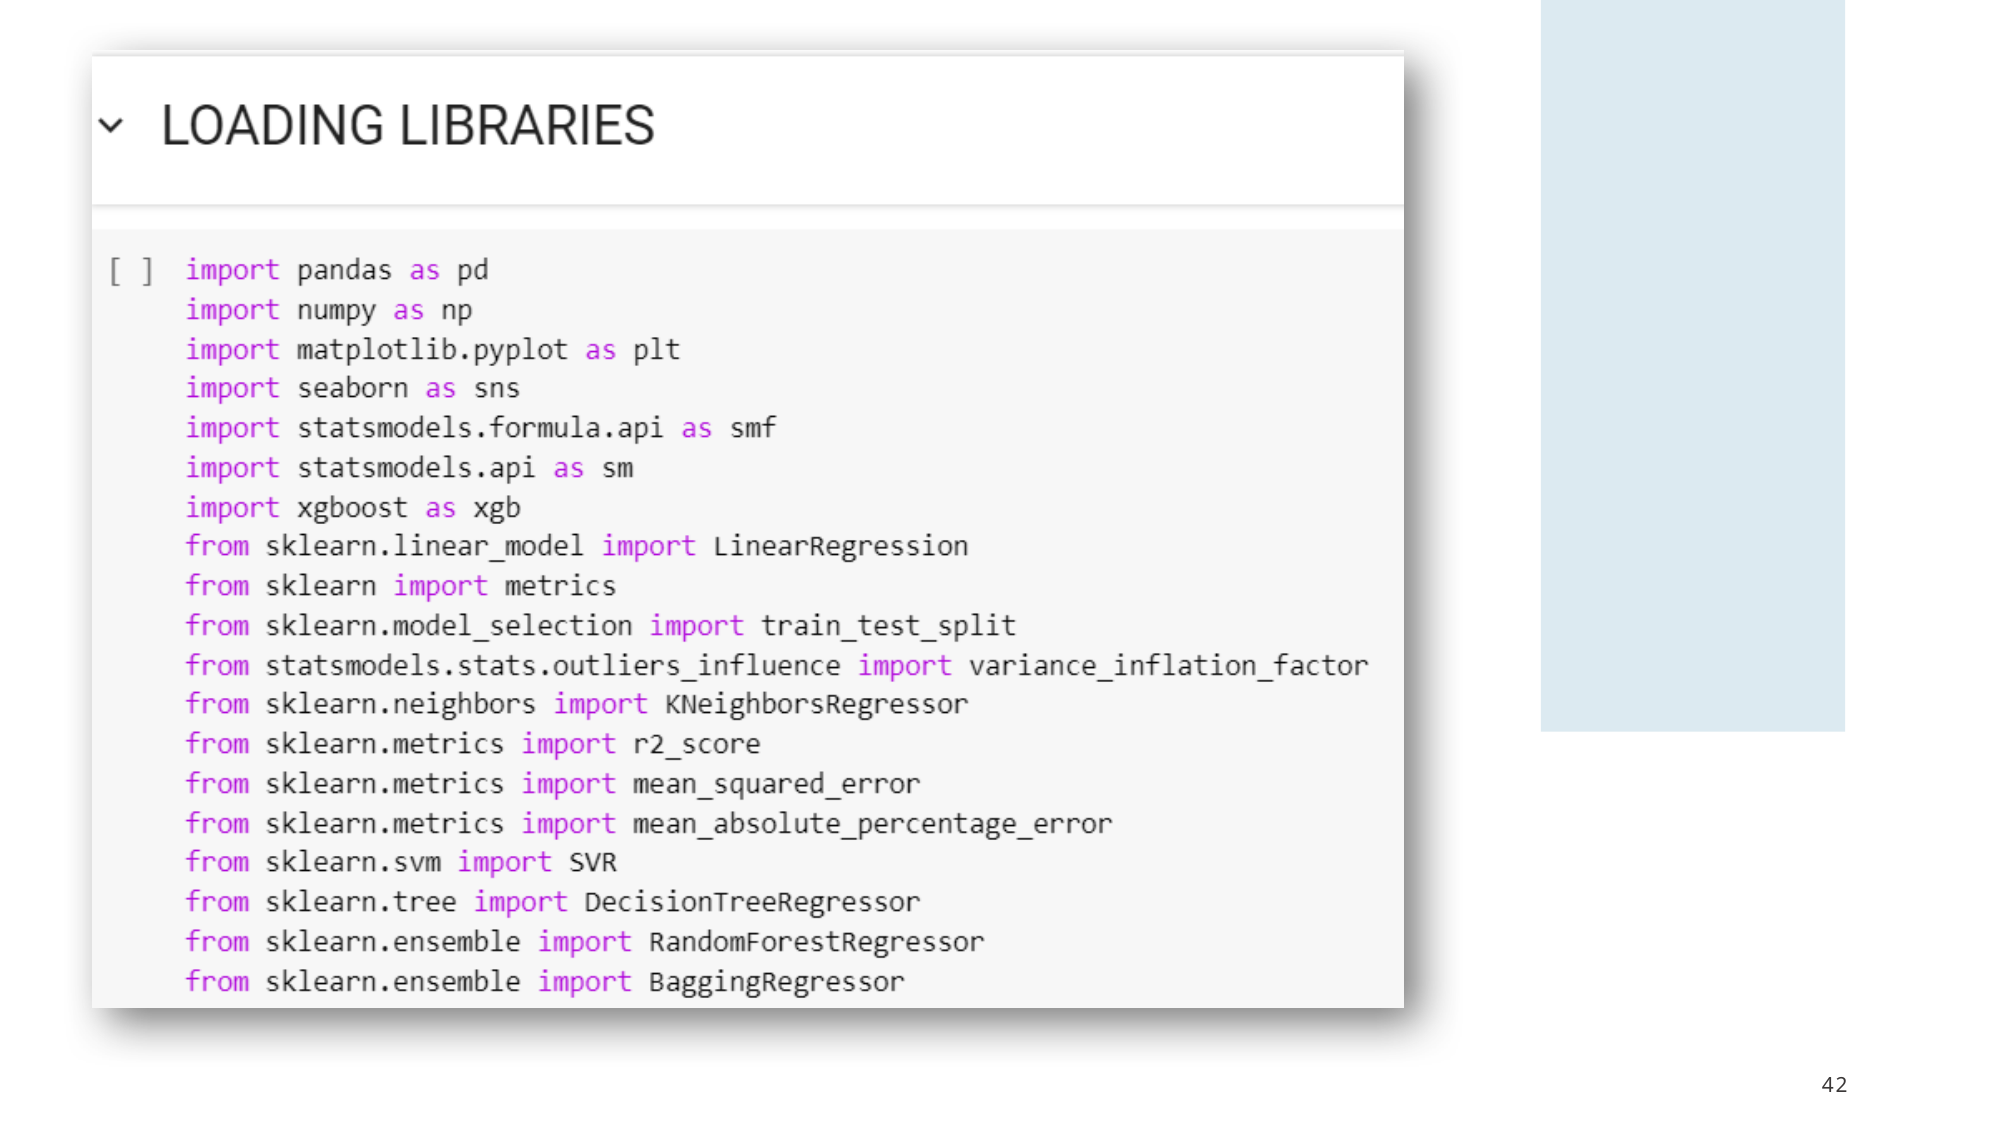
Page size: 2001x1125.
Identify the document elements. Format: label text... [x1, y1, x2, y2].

slide_number 42 [1412, 1068, 1863, 1103]
picture [92, 50, 1404, 1008]
